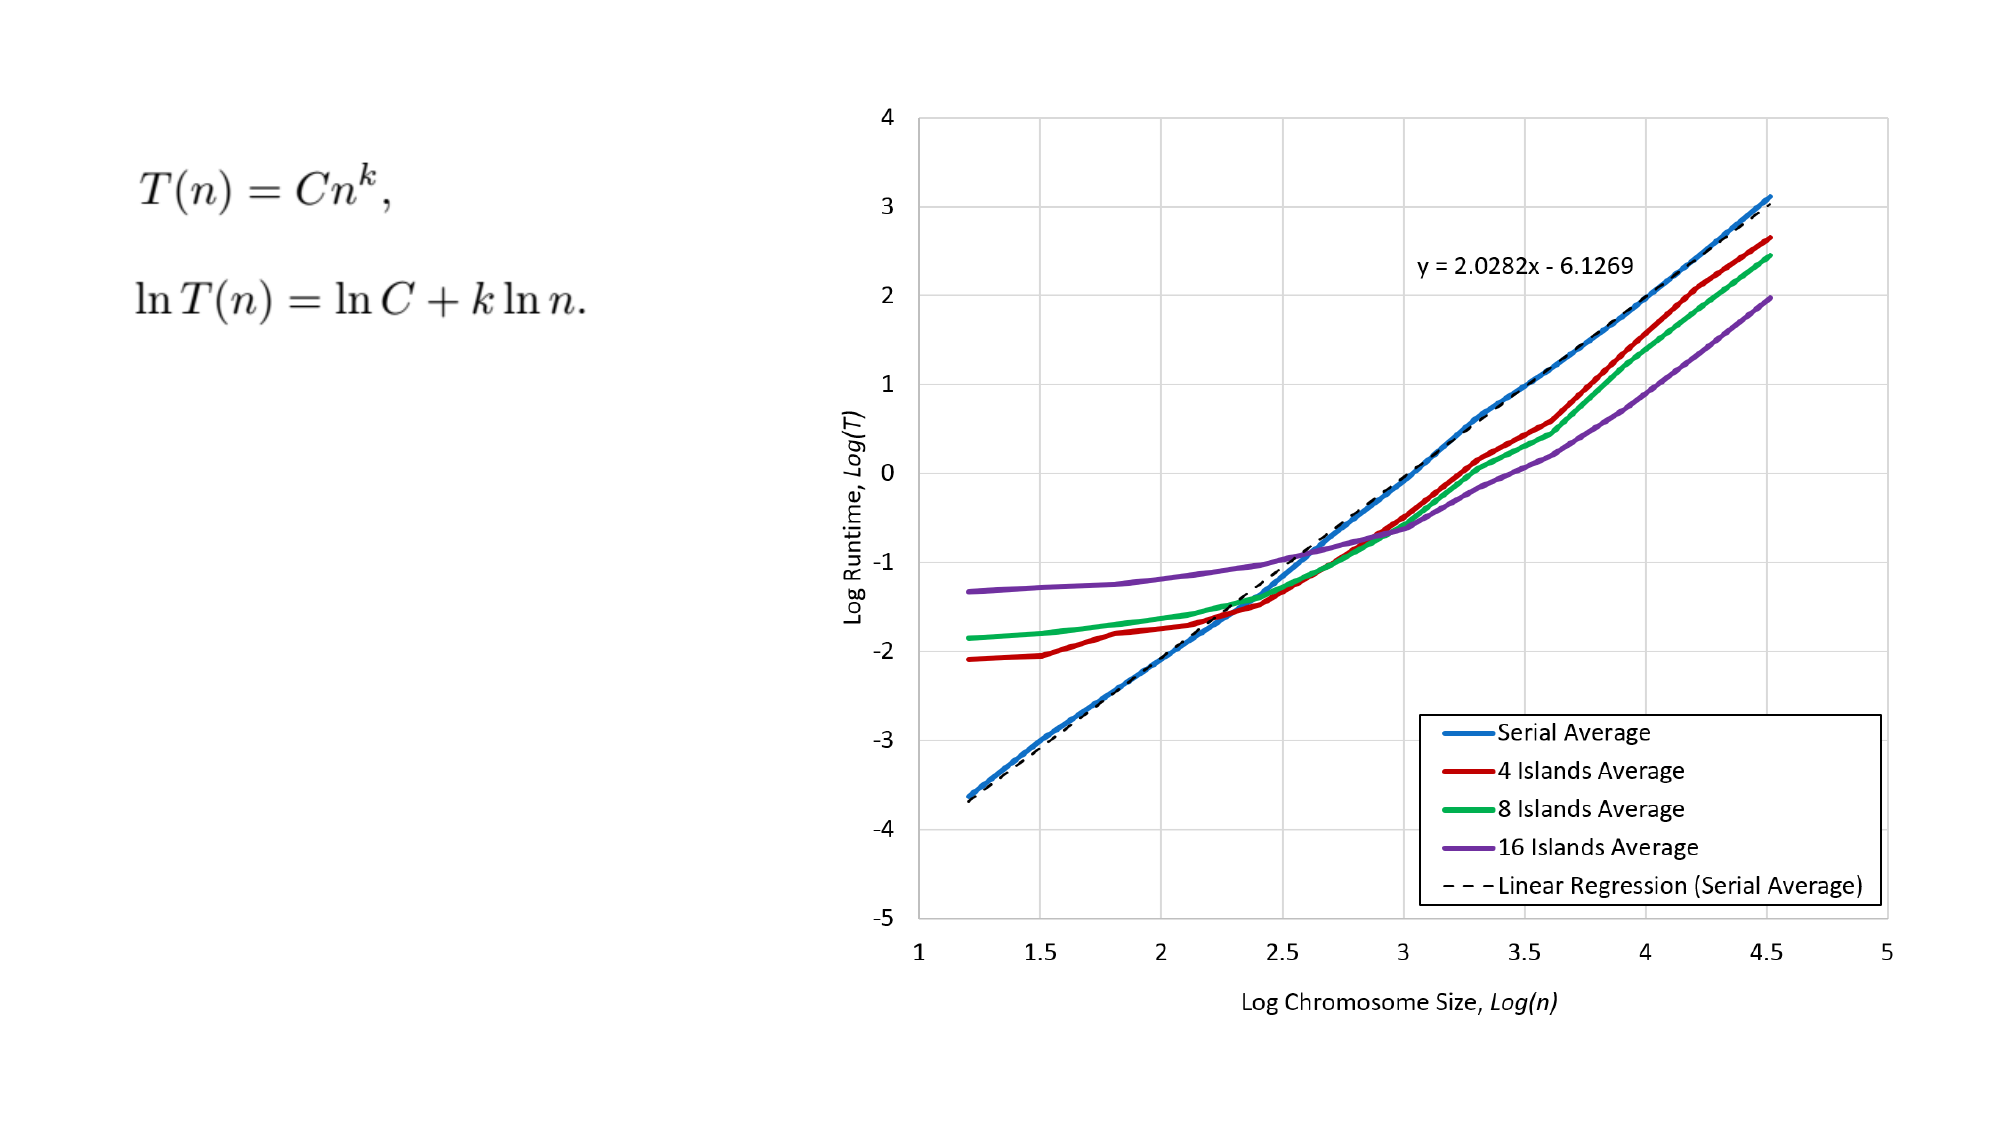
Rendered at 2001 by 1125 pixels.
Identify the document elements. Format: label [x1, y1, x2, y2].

picture [123, 257, 601, 339]
list [809, 92, 1923, 1033]
picture [123, 144, 404, 231]
